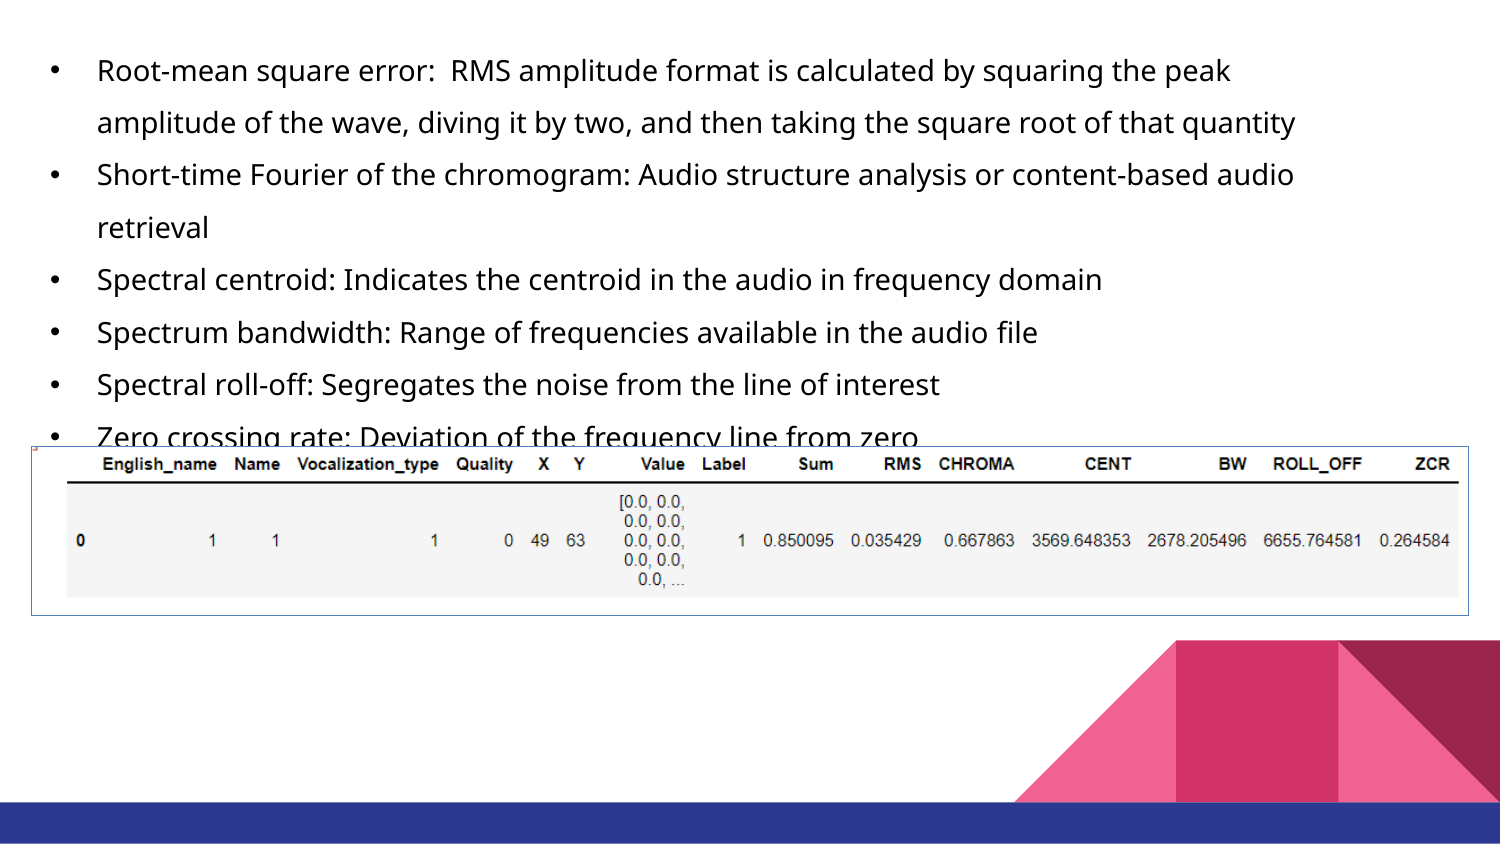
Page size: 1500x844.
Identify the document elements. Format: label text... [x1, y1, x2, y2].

list Root-mean square error: RMS amplitude format is calculated by squaring the peak amplitude of the wave, diving it by two, and then taking the square root of that quantity Short-time Fourier of the chromogram: Audio structure analysis or content-based audio retrieval Spectral centroid: Indicates the centroid in the audio in frequency domain Spectrum bandwidth: Range of frequencies available in the audio file Spectral roll-off: Segregates the noise from the line of interest Zero crossing rate: Deviation of the frequency line from zero [50, 34, 1378, 445]
picture [30, 446, 1469, 616]
